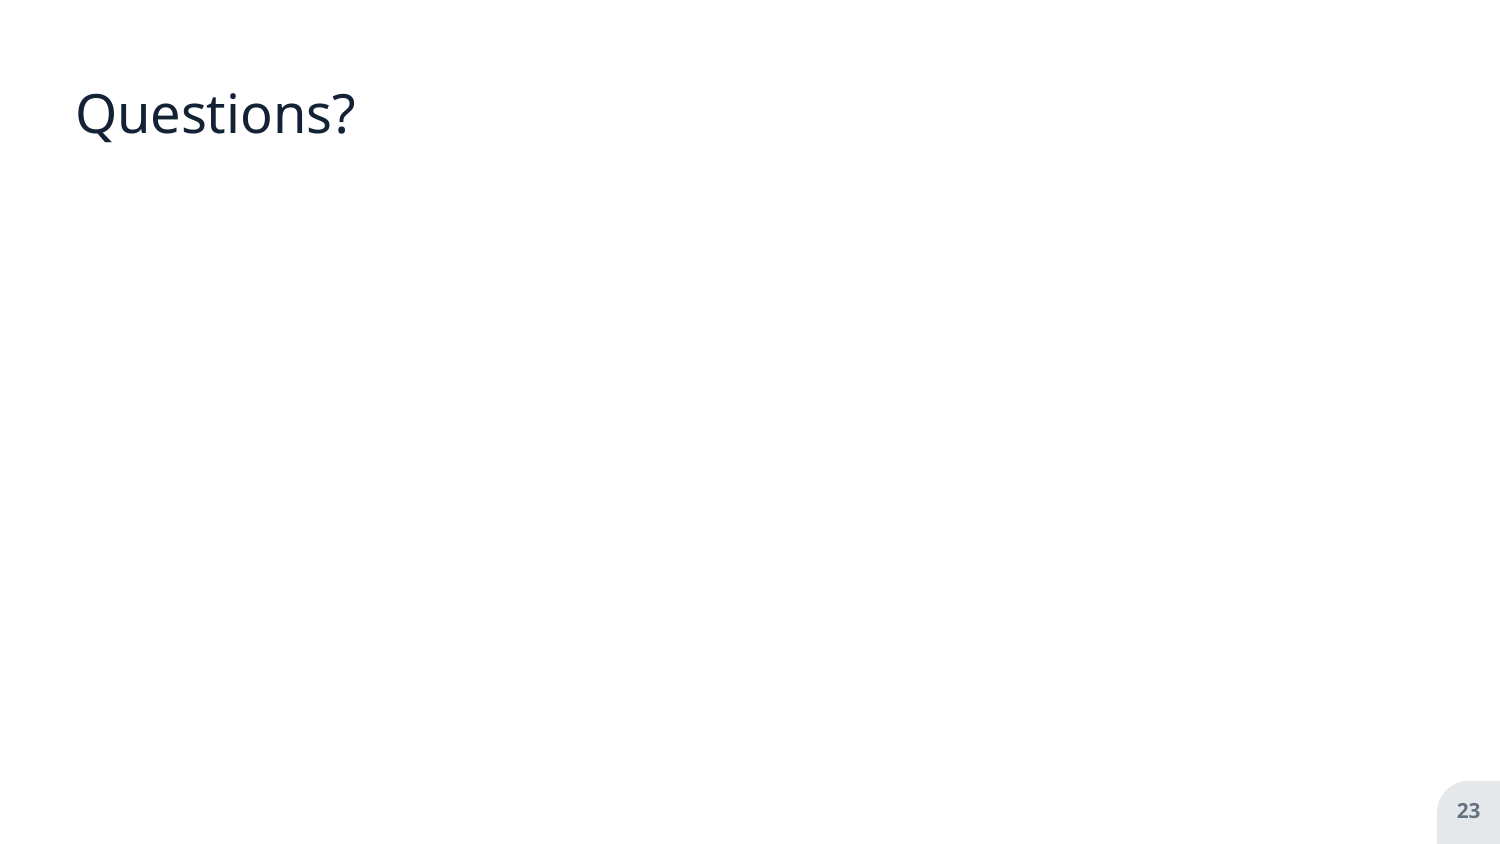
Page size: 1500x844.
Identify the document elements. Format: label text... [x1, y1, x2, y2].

title Questions? [75, 0, 596, 233]
slide_number 23 [1437, 780, 1500, 844]
